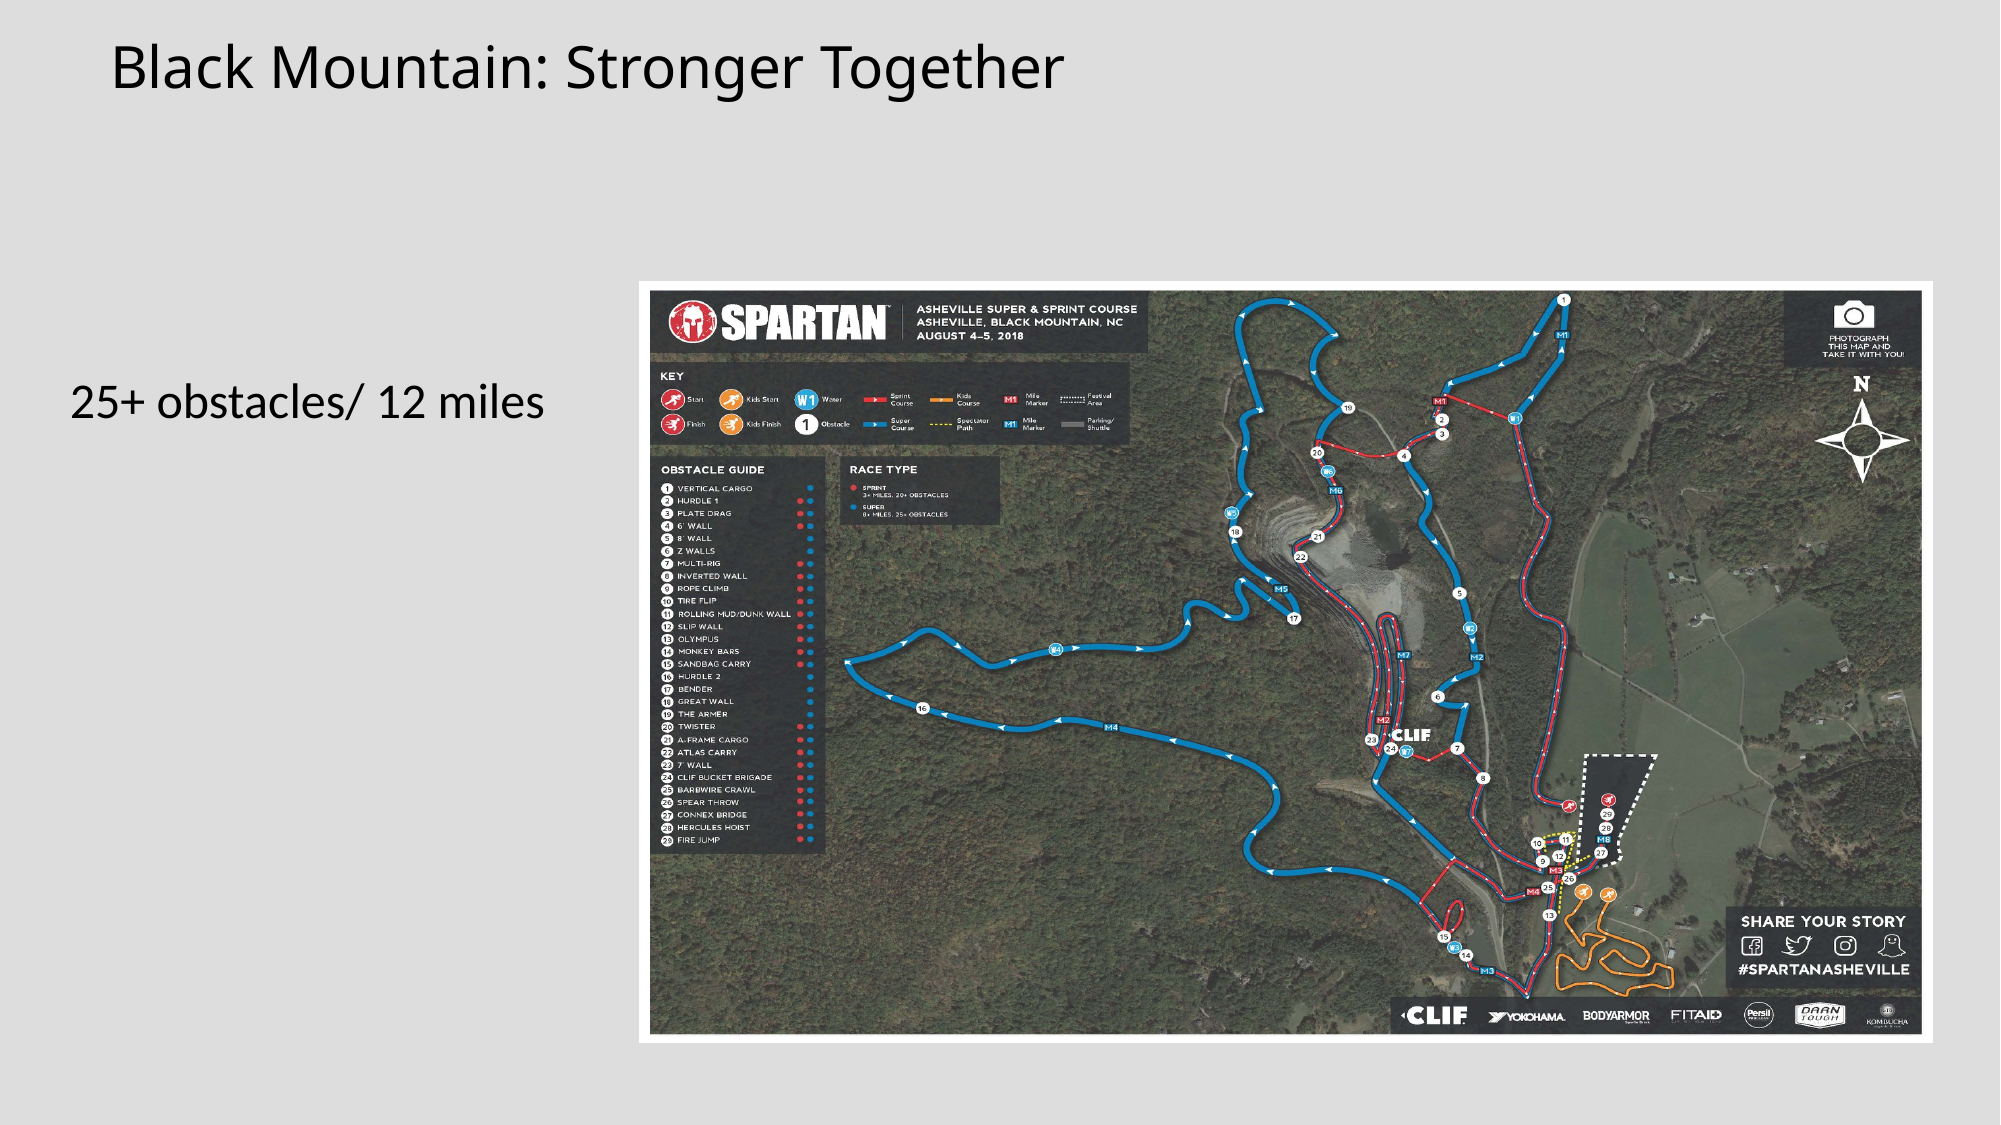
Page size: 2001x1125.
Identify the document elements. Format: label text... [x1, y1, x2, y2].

text_box 25+ obstacles/ 12 miles [54, 361, 639, 715]
picture [639, 281, 1933, 1043]
text_box Black Mountain: Stronger Together [95, 22, 1845, 108]
